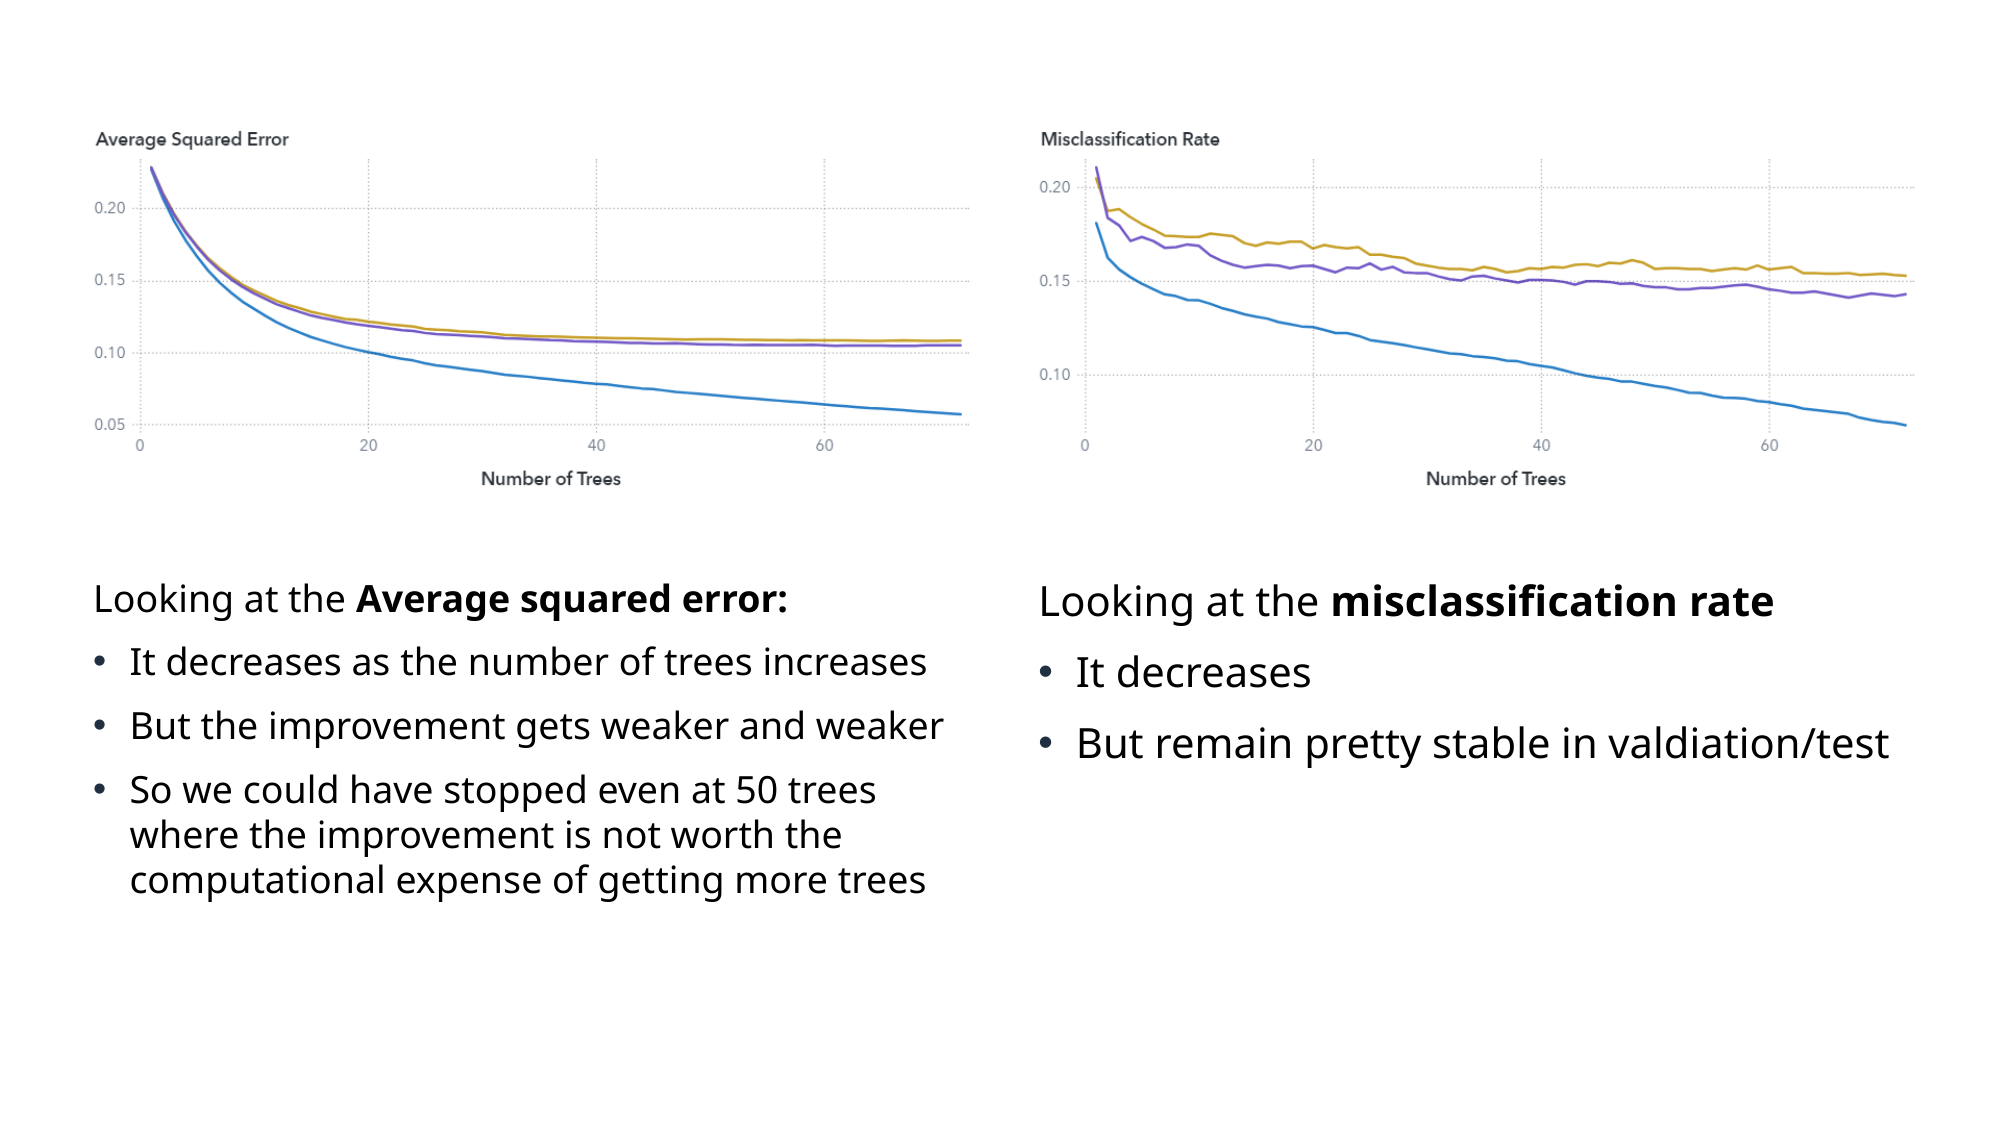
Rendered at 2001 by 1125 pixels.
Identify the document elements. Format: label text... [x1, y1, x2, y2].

picture [1023, 111, 1922, 504]
text_box Looking at the misclassification rate It decreases But remain pretty stable in valdiation/test [1023, 562, 1922, 943]
picture [78, 111, 977, 504]
text_box Looking at the Average squared error: It decreases as the number of trees increases But the improvement gets weaker and weaker So we could have stopped even at 50 trees where the improvement is not worth the computational expense of getting more trees [78, 562, 977, 943]
